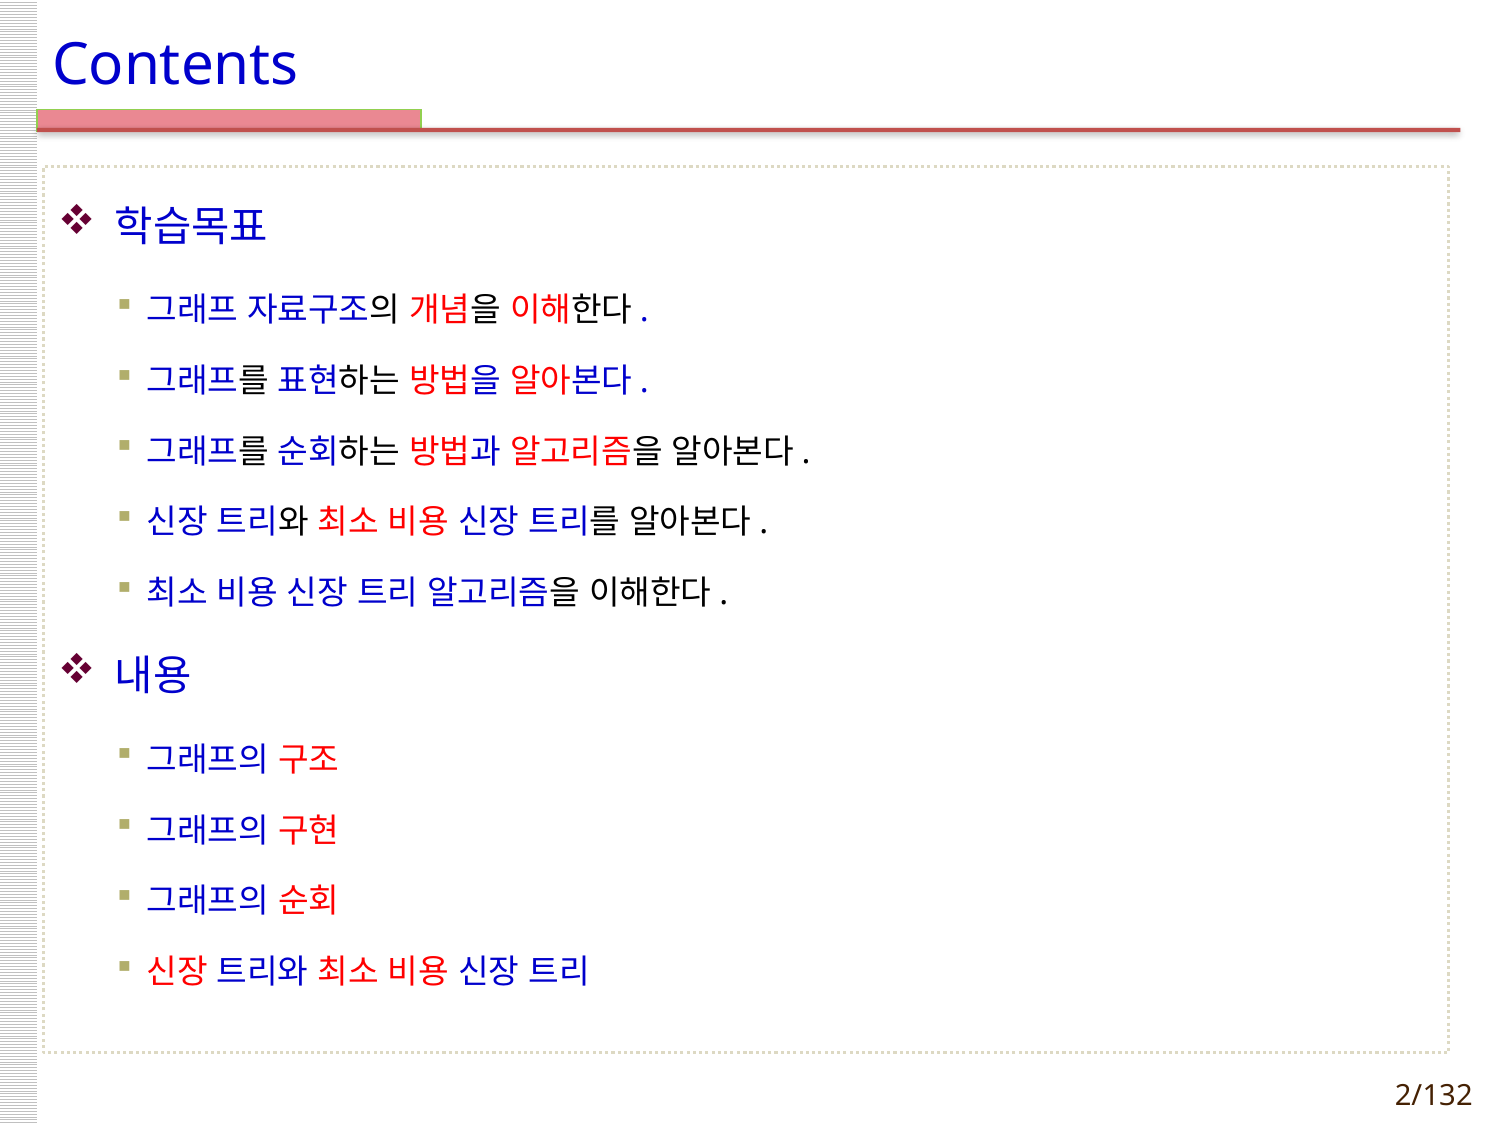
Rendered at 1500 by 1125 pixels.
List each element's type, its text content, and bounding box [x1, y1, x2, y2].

list 학습목표 그래프 자료구조의 개념을 이해한다. 그래프를 표현하는 방법을 알아본다. 그래프를 순회하는 방법과 알고리즘을 알아본다. 신장 트리와 최소 비용 신장 트리를 알아본다. 최소 비용 신장 트리 알고리즘을 이해한다. 내용 그래프의 구조 그래프의 구현 그래프의 순회 신장 트리와 최소 비용 신장 트리 [42, 165, 1450, 1054]
